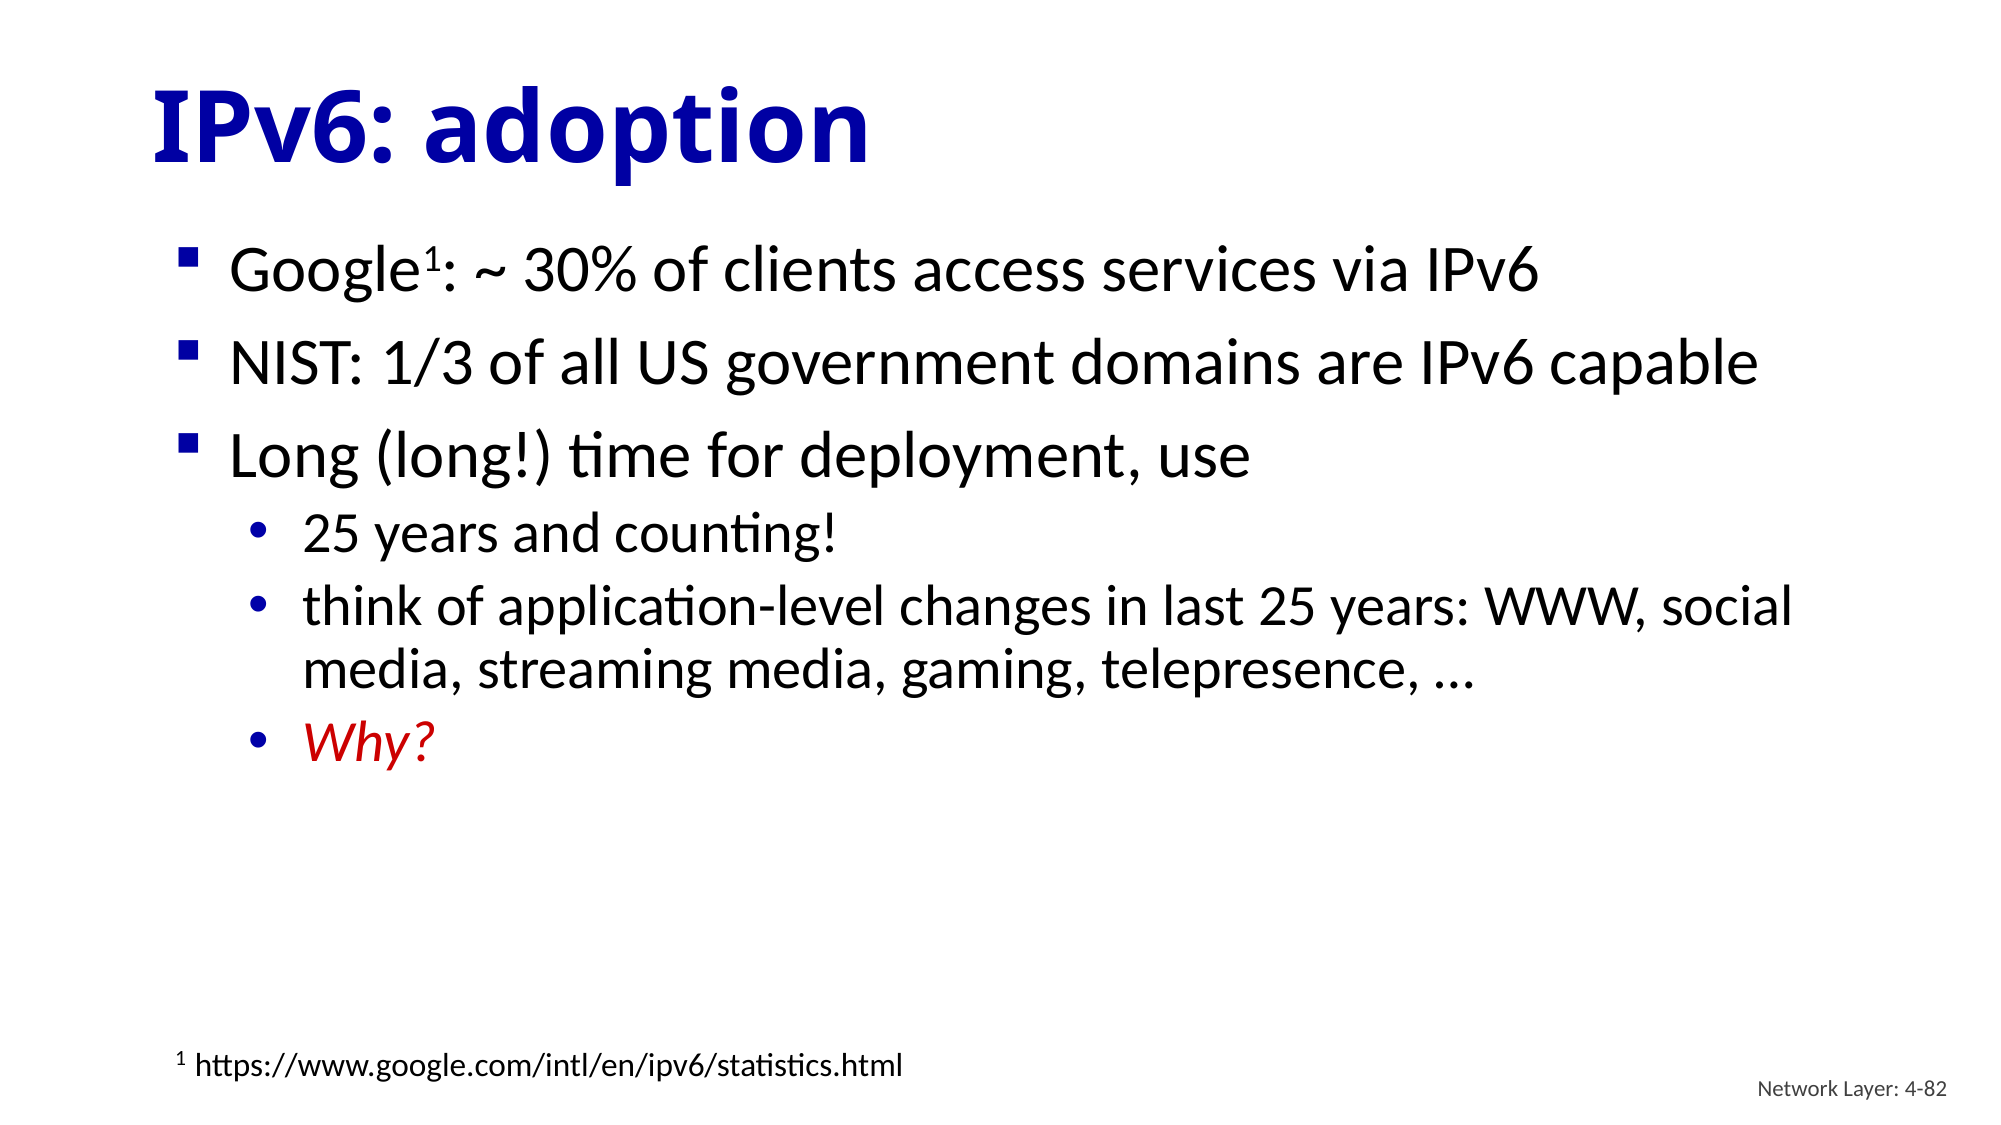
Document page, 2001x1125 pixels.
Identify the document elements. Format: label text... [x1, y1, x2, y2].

list Google1: ~ 30% of clients access services via IPv6 NIST: 1/3 of all US government domains are IPv6 capable Long (long!) time for deployment, use 25 years and counting! think of application-level changes in last 25 years: WWW, social media, streaming media, gaming, telepresence, … Why? [137, 226, 1863, 992]
slide_number Network Layer: 4-82 [1512, 1056, 1963, 1117]
text_box 1 https://www.google.com/intl/en/ipv6/statistics.html [160, 1031, 920, 1092]
title IPv6: adoption [137, 56, 1863, 204]
